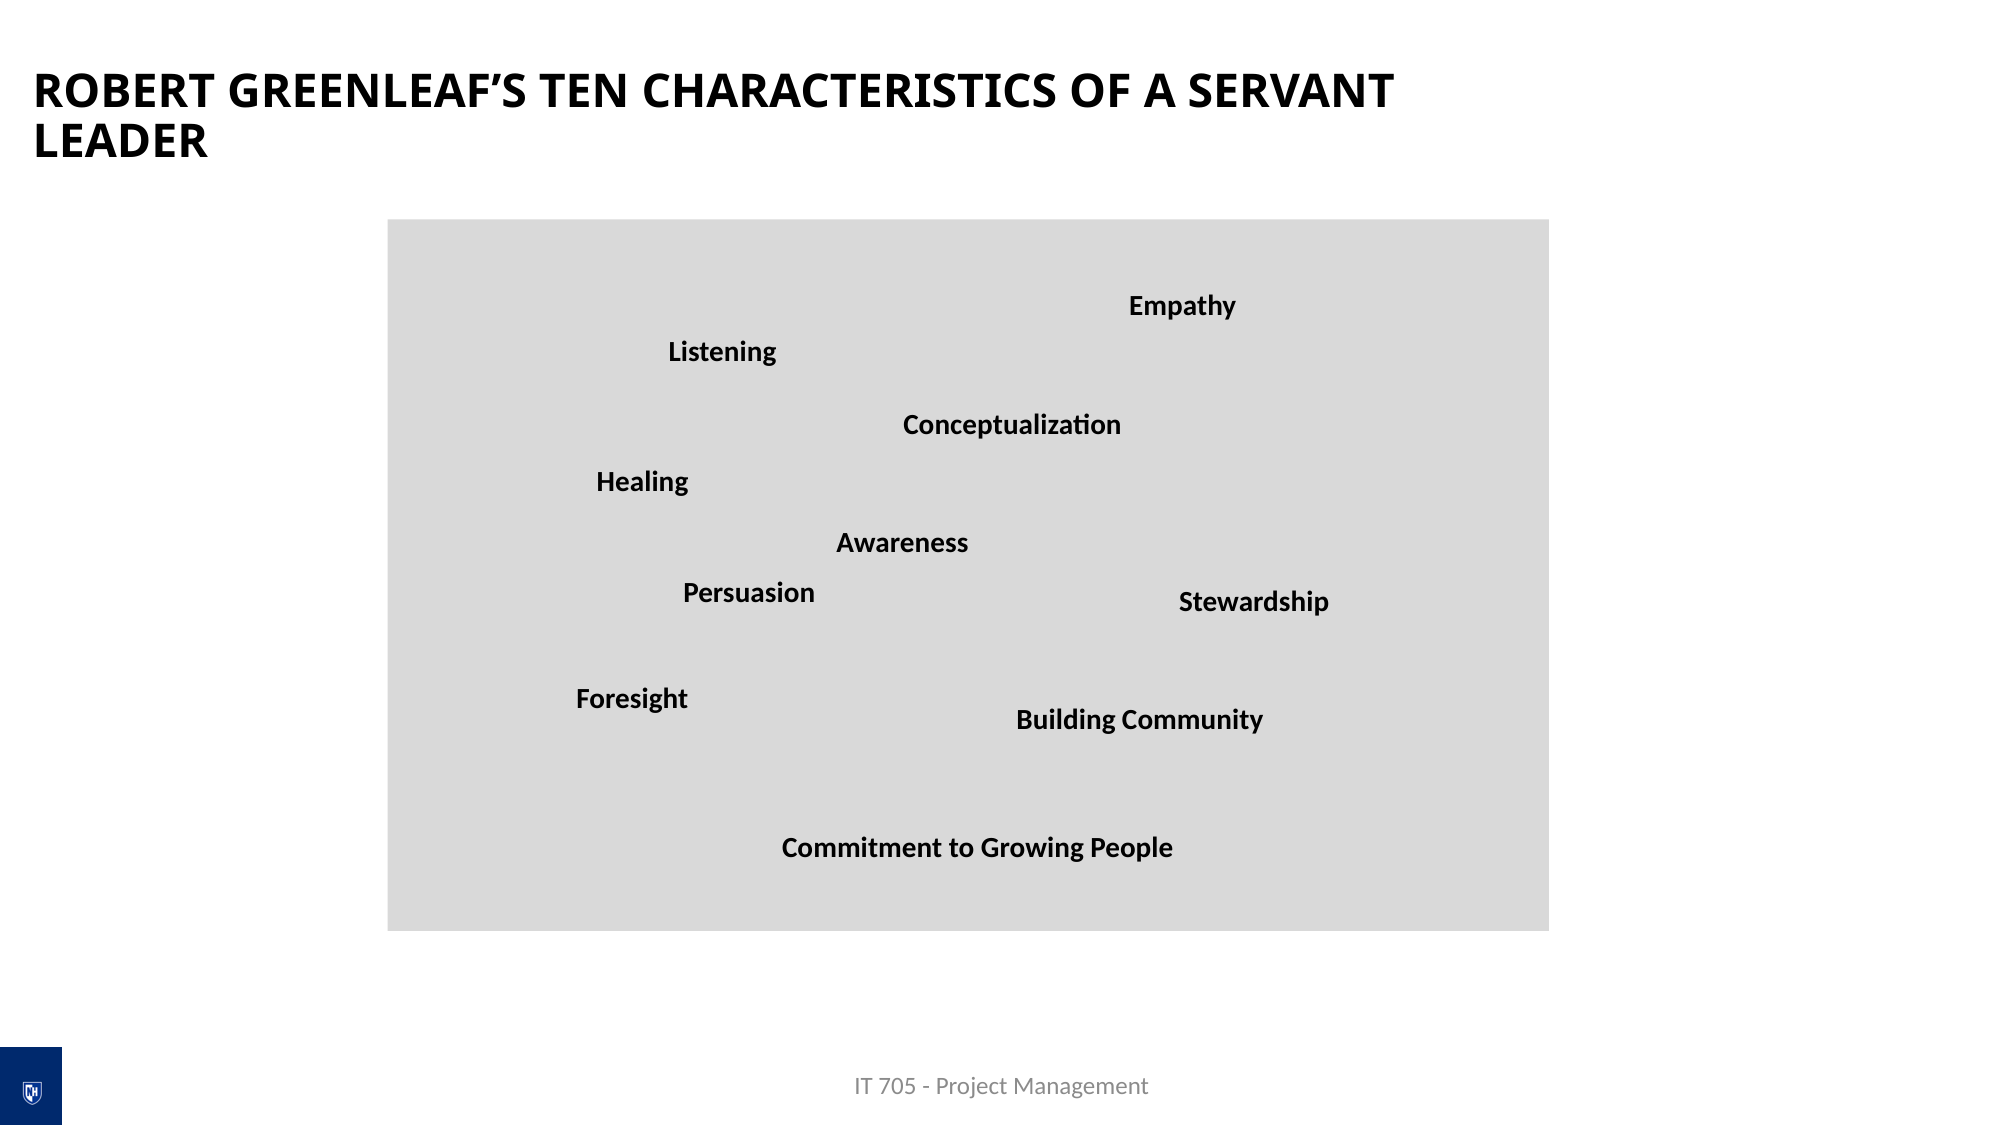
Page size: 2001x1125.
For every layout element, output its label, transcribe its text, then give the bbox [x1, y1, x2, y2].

text_box Building Community [1001, 692, 1328, 743]
text_box Healing [457, 455, 704, 505]
footer IT 705 - Project Management [4, 1043, 2000, 1125]
text_box ROBERT GREENLEAF’S TEN CHARACTERISTICS OF A SERVANT LEADER [18, 59, 1493, 176]
text_box Listening [545, 324, 792, 375]
text_box Stewardship [1164, 575, 1410, 625]
text_box Persuasion [584, 566, 831, 617]
text_box Commitment to Growing People [748, 820, 1189, 871]
text_box Conceptualization [888, 397, 1186, 448]
text_box Awareness [821, 516, 1067, 566]
text_box Empathy [1114, 279, 1360, 329]
text_box [387, 218, 1550, 932]
text_box Foresight [457, 672, 704, 722]
picture [0, 1047, 4, 1125]
